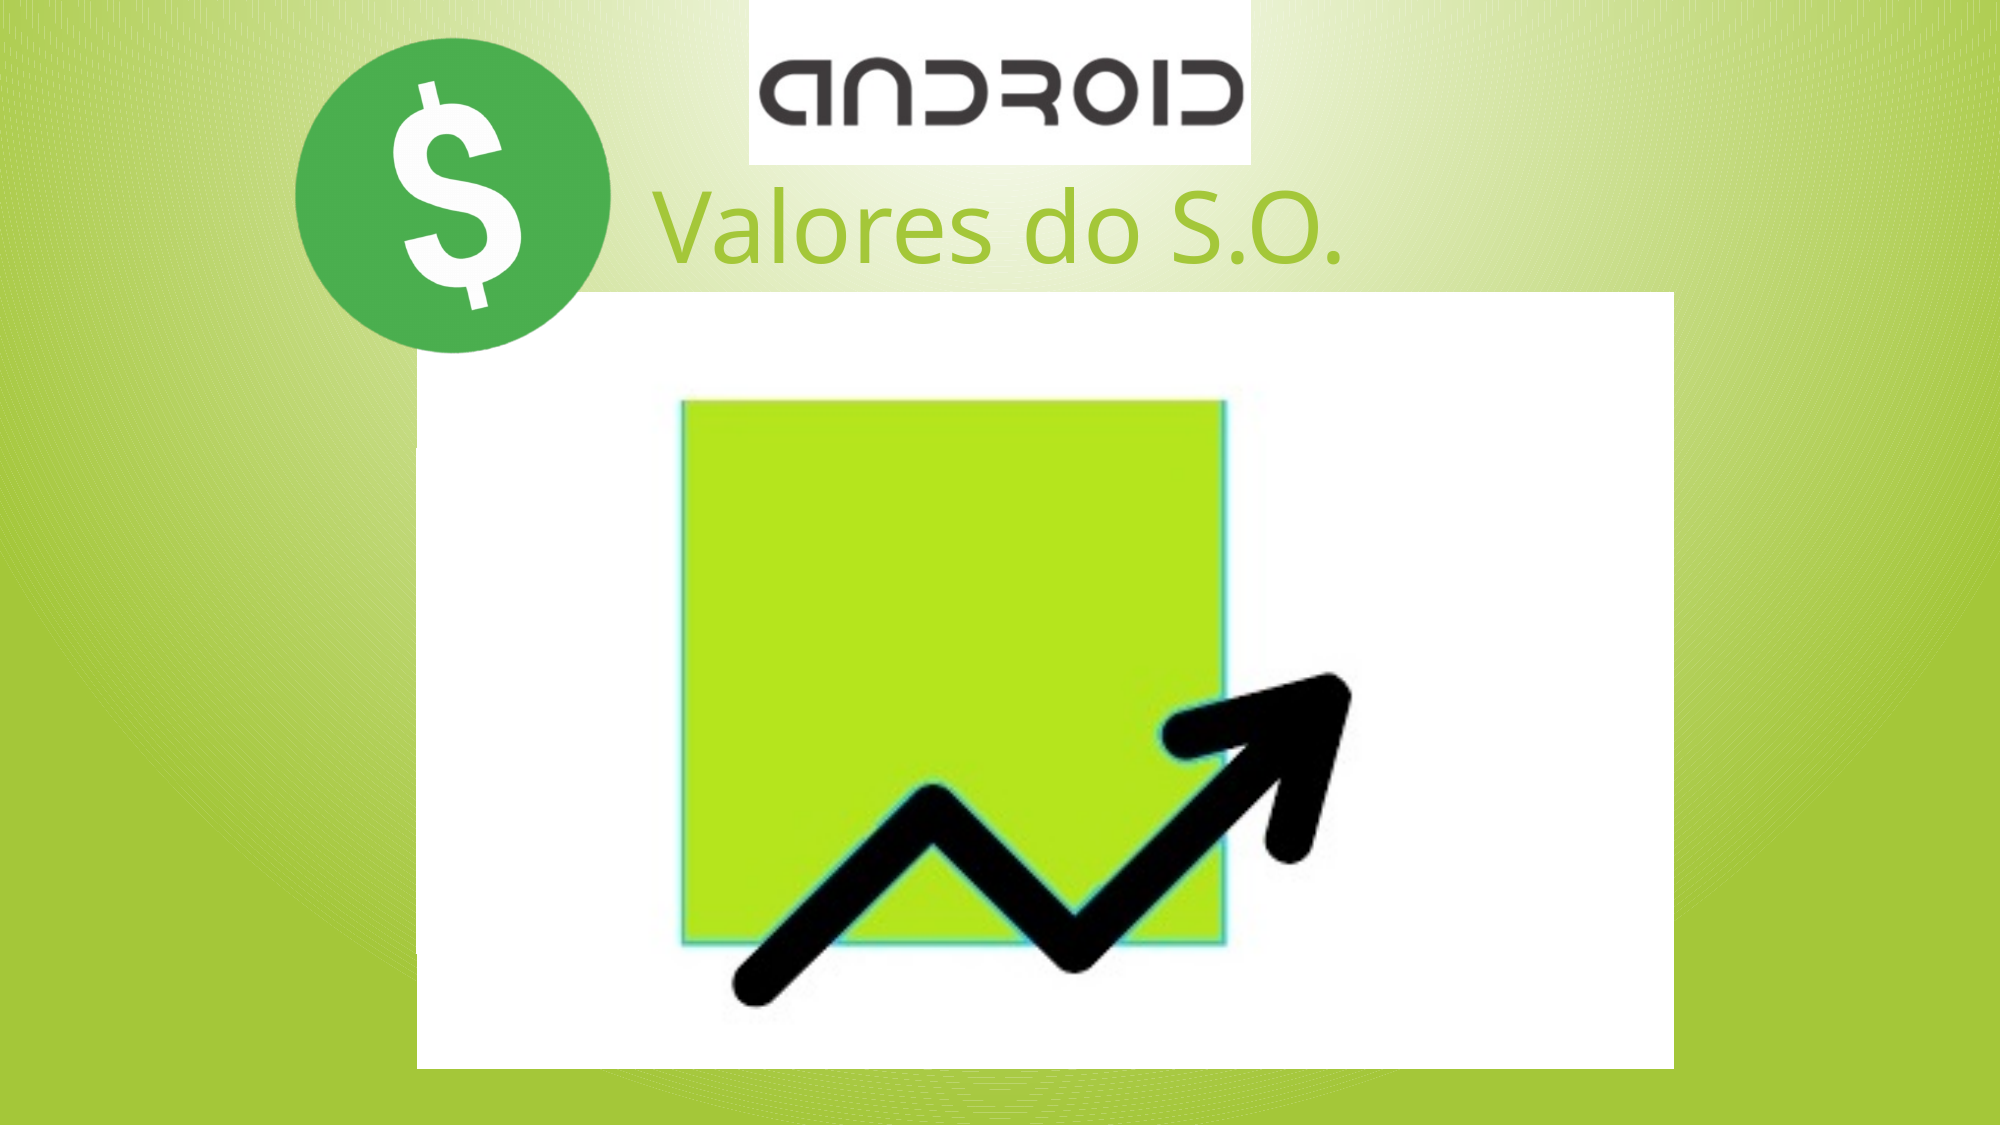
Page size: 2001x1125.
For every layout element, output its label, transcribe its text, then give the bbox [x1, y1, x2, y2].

picture [749, 0, 1251, 165]
picture [252, 0, 1674, 1069]
text_box Valores do S.O. [629, 156, 1371, 292]
